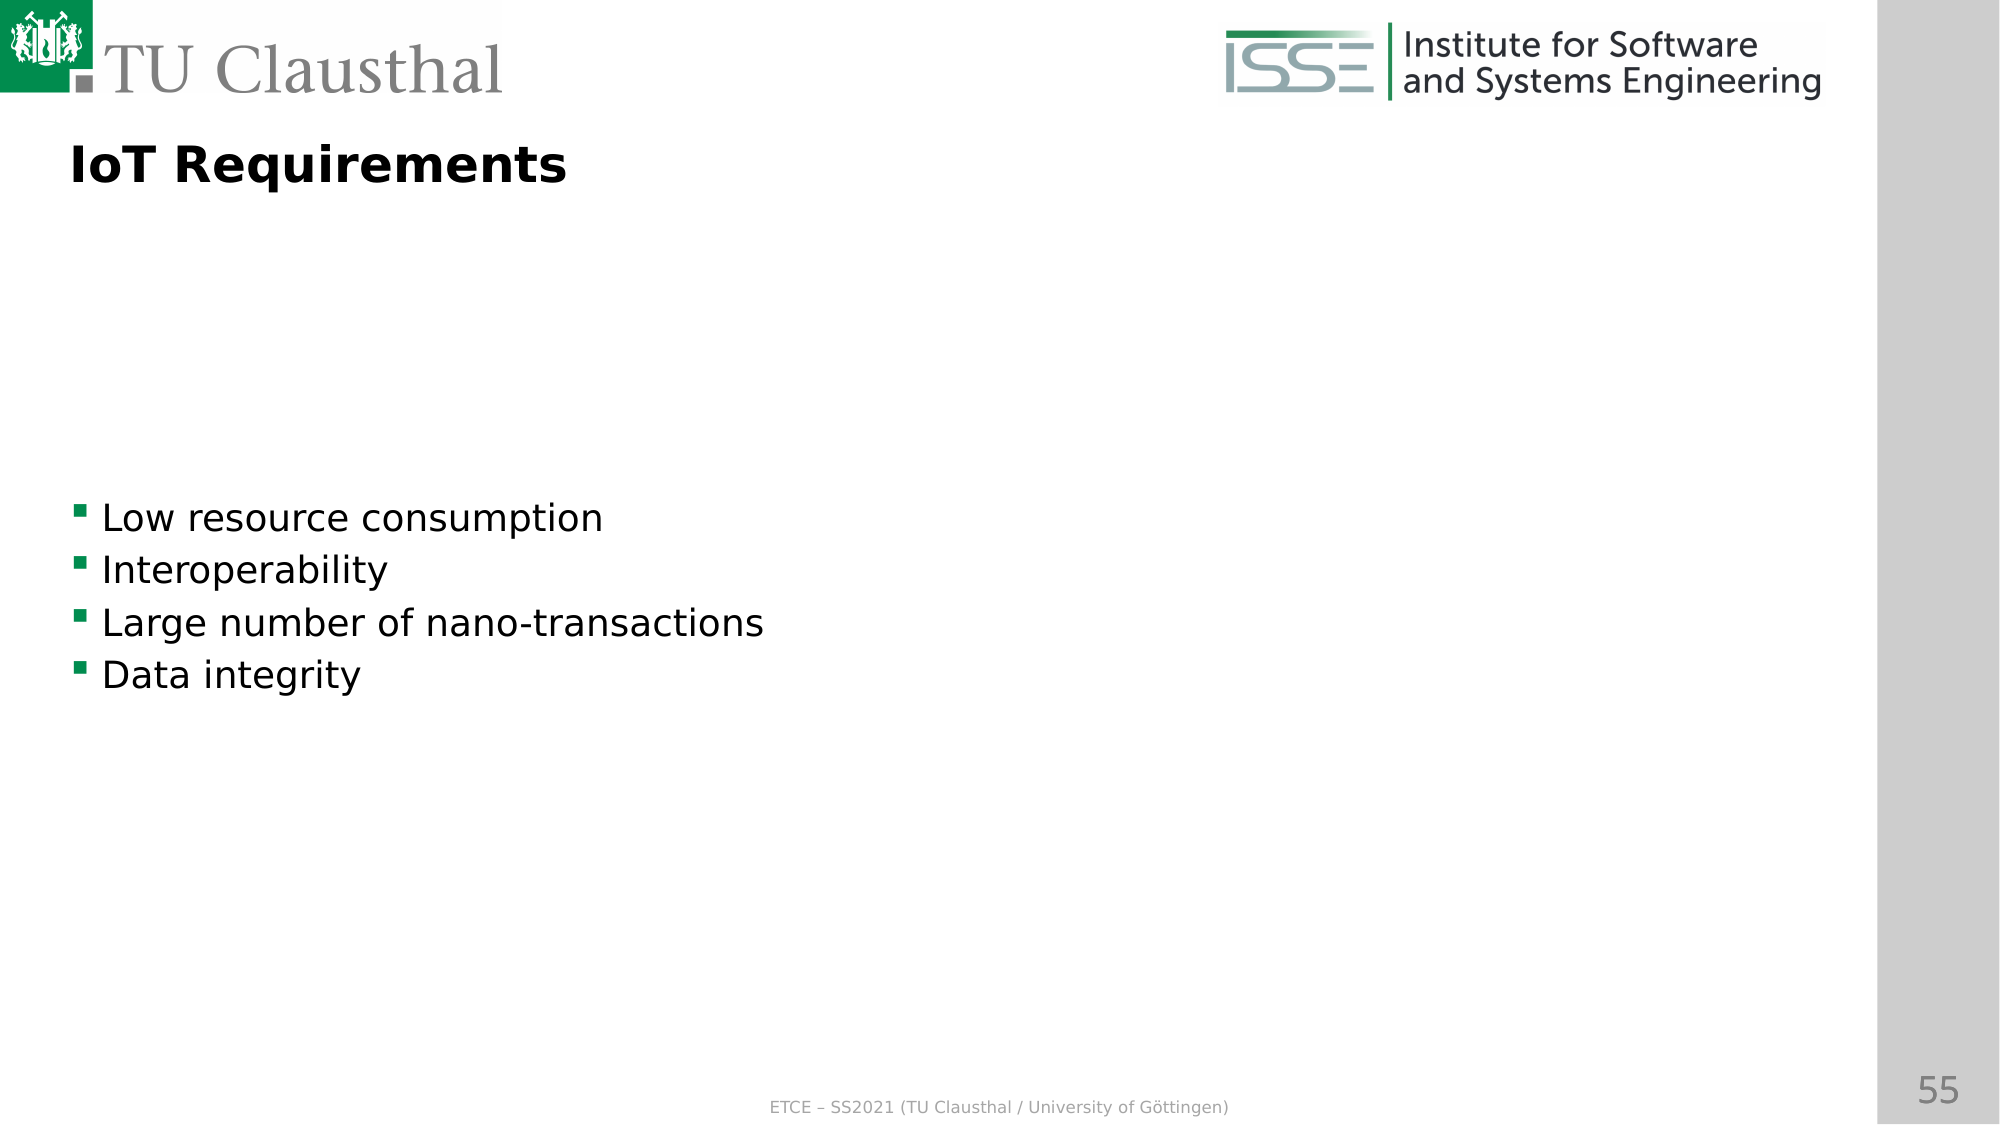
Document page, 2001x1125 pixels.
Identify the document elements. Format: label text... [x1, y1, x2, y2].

picture [1218, 22, 1826, 107]
picture [0, 0, 502, 93]
text_box ETCE – SS2021 (TU Clausthal / University of Göttingen) [0, 1089, 2000, 1125]
text_box IoT Requirements [54, 125, 1819, 208]
text_box Low resource consumption Interoperability Large number of nano-transactions Data integrity [54, 208, 1819, 1035]
